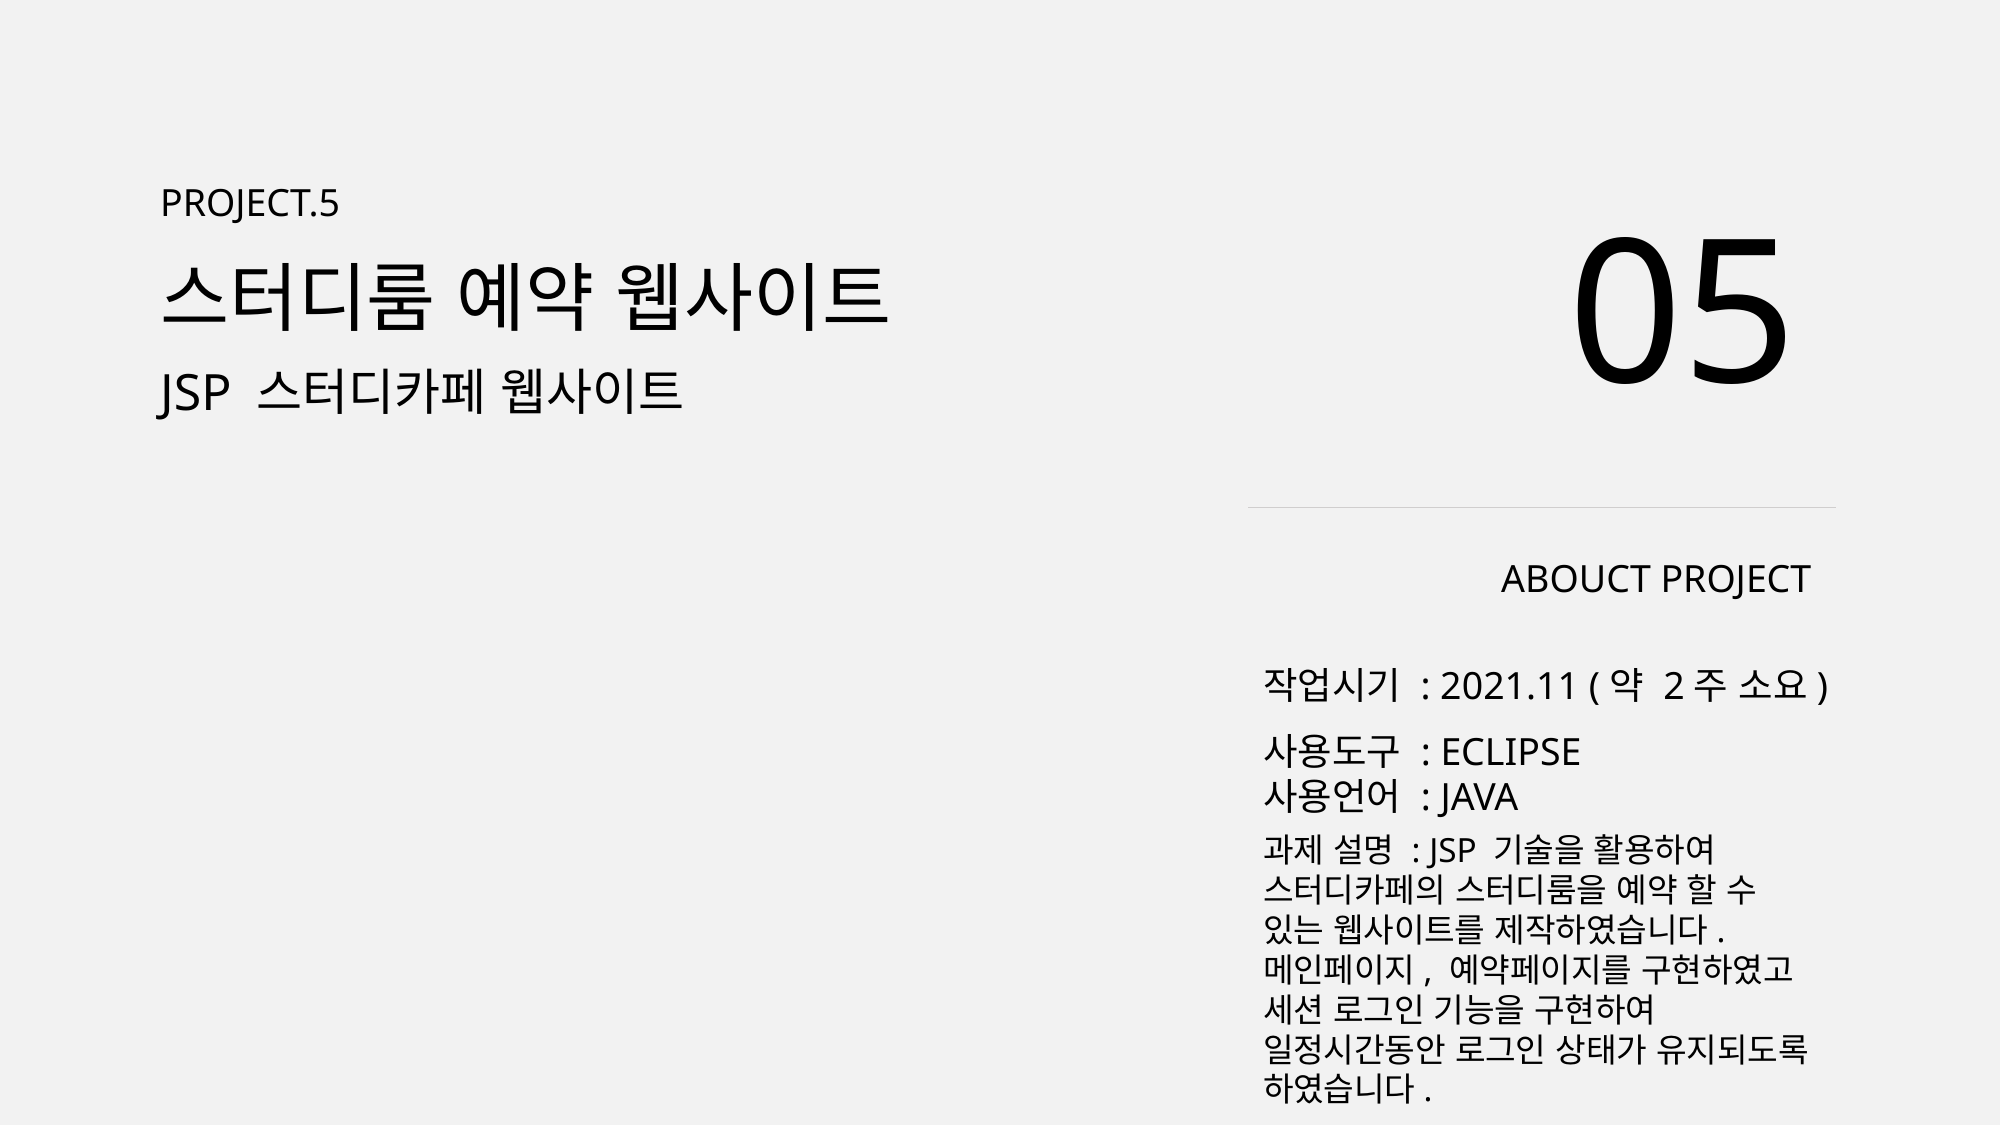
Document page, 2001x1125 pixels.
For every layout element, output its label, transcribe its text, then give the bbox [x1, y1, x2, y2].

text_box 스터디룸 예약 웹사이트 [145, 243, 1055, 349]
text_box JSP 스터디카페 웹사이트 [145, 353, 777, 429]
text_box ABOUCT PROJECT [1486, 547, 1871, 607]
text_box 작업시기 : 2021.11 (약 2주 소요) [1248, 655, 1871, 715]
text_box PROJECT.5 [145, 171, 748, 232]
text_box 사용도구 : ECLIPSE 사용언어 : JAVA [1248, 720, 1813, 826]
text_box 05 [1553, 175, 1871, 431]
text_box 과제 설명 : JSP 기술을 활용하여 스터디카페의 스터디룸을 예약 할 수 있는 웹사이트를 제작하였습니다. 메인페이지, 예약페이지를 구현하였고 세션 로그인 기능을 구현하여 일정시간동안 로그인 상태가 유지되도록 하였습니다. [1248, 821, 1836, 1116]
